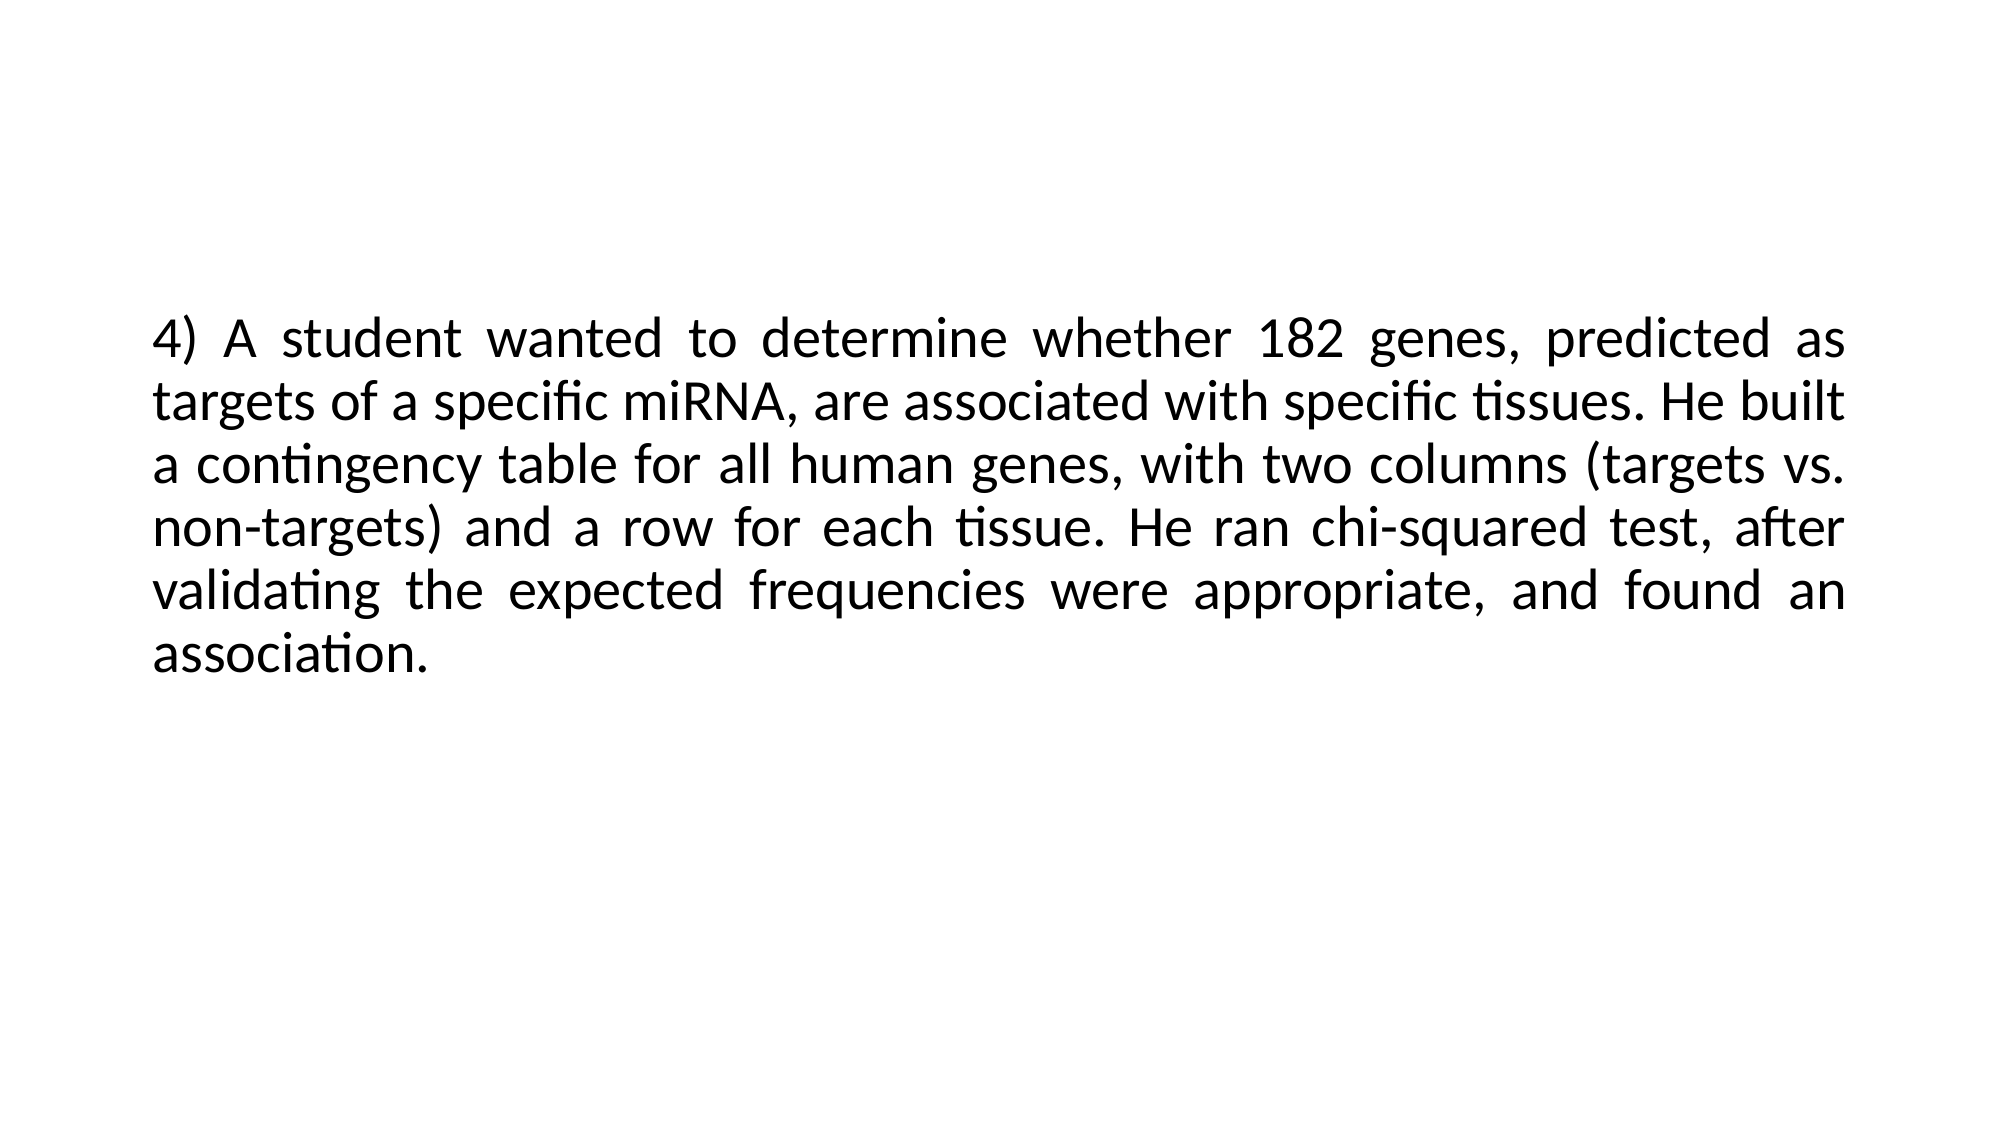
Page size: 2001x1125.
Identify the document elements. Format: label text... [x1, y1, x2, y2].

list 4) A student wanted to determine whether 182 genes, predicted as targets of a specific miRNA, are associated with specific tissues. He built a contingency table for all human genes, with two columns (targets vs. non-targets) and a row for each tissue. He ran chi-squared test, after validating the expected frequencies were appropriate, and found an association. [137, 299, 1863, 1014]
